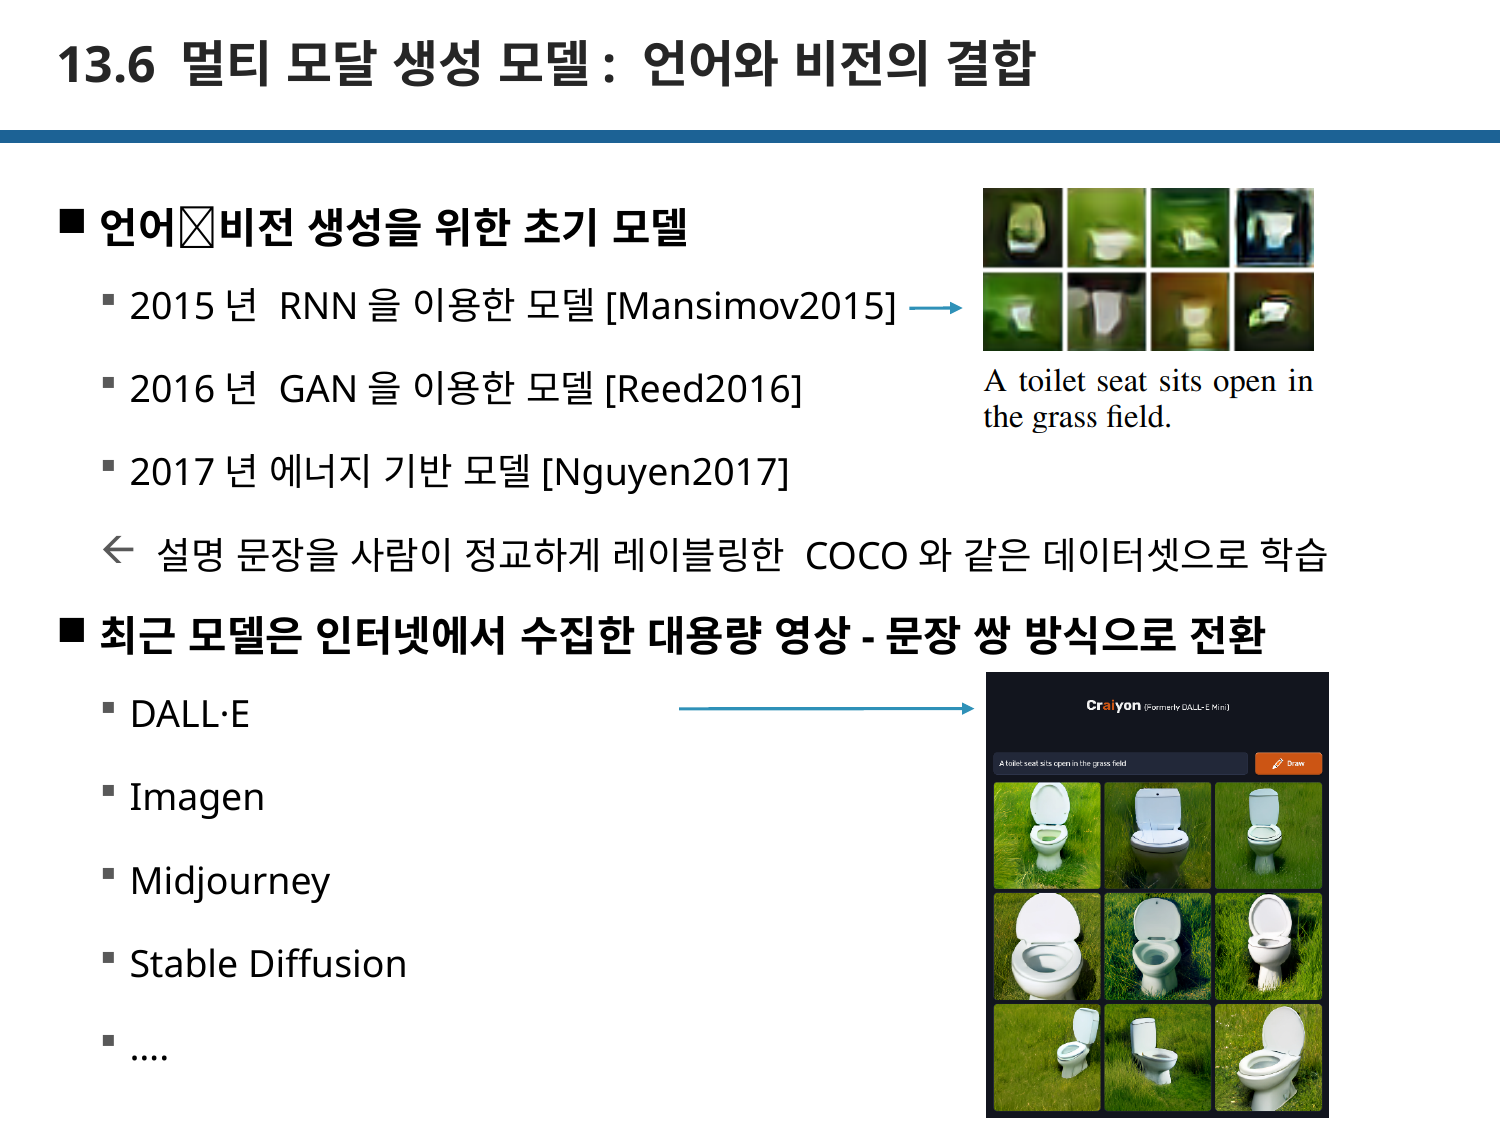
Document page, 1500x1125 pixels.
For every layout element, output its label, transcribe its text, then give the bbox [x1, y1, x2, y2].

list 언어비전 생성을 위한 초기 모델 2015년 RNN을 이용한 모델[Mansimov2015] 2016년 GAN을 이용한 모델[Reed2016] 2017년 에너지 기반 모델[Nguyen2017] 설명 문장을 사람이 정교하게 레이블링한 COCO와 같은 데이터셋으로 학습 최근 모델은 인터넷에서 수집한 대용량 영상-문장 쌍 방식으로 전환 DALL·E Imagen Midjourney Stable Diffusion …. [41, 169, 1459, 1067]
picture [980, 184, 1318, 433]
title 13.6 멀티 모달 생성 모델: 언어와 비전의 결합 [41, 17, 1282, 108]
picture [985, 672, 1330, 1118]
